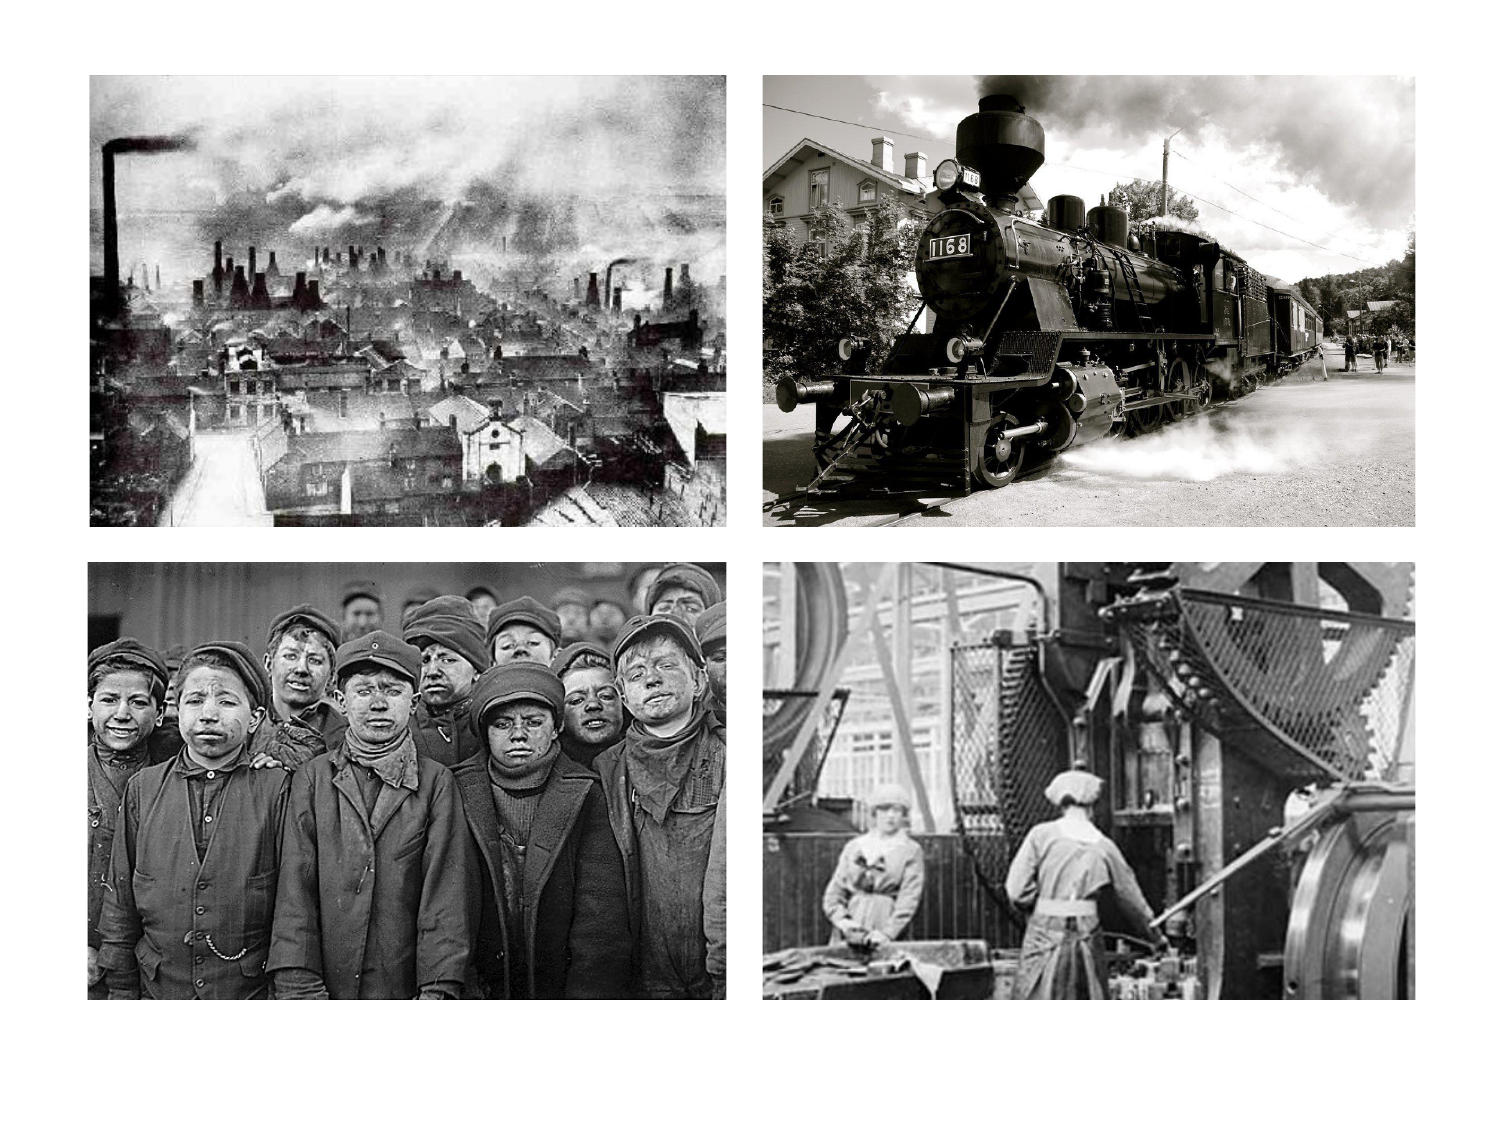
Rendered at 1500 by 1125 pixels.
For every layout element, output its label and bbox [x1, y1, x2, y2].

picture [87, 562, 727, 1000]
picture [89, 74, 727, 528]
picture [762, 562, 1416, 1000]
picture [762, 74, 1416, 528]
